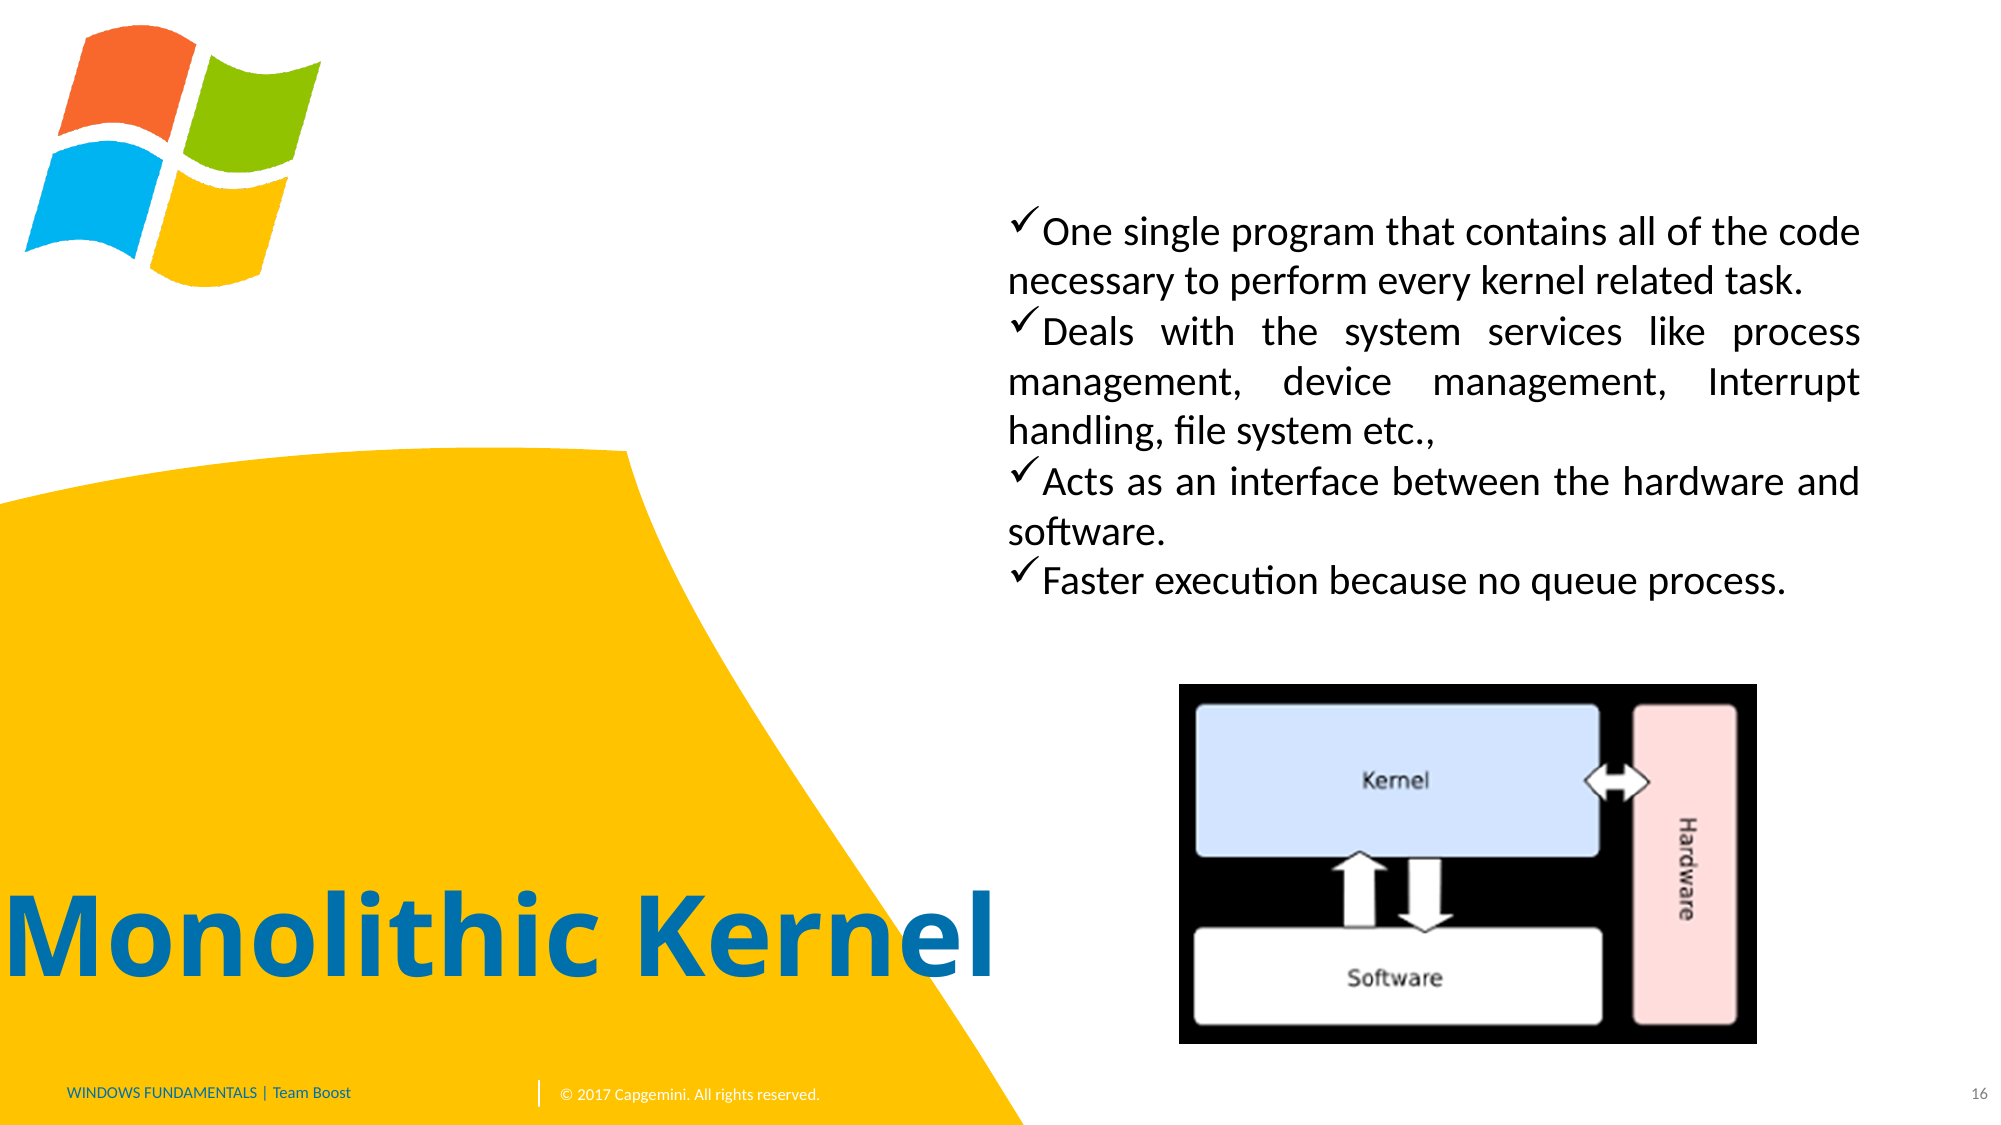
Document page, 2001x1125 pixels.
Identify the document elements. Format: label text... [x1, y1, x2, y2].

text_box One single program that contains all of the code necessary to perform every kernel related task. Deals with the system services like process management, device management, Interrupt handling, file system etc., Acts as an interface between the hardware and software. Faster execution because no queue process. [993, 195, 1877, 761]
picture [24, 24, 327, 291]
title Monolithic Kernel [0, 879, 1179, 1021]
picture [1179, 684, 1757, 1044]
